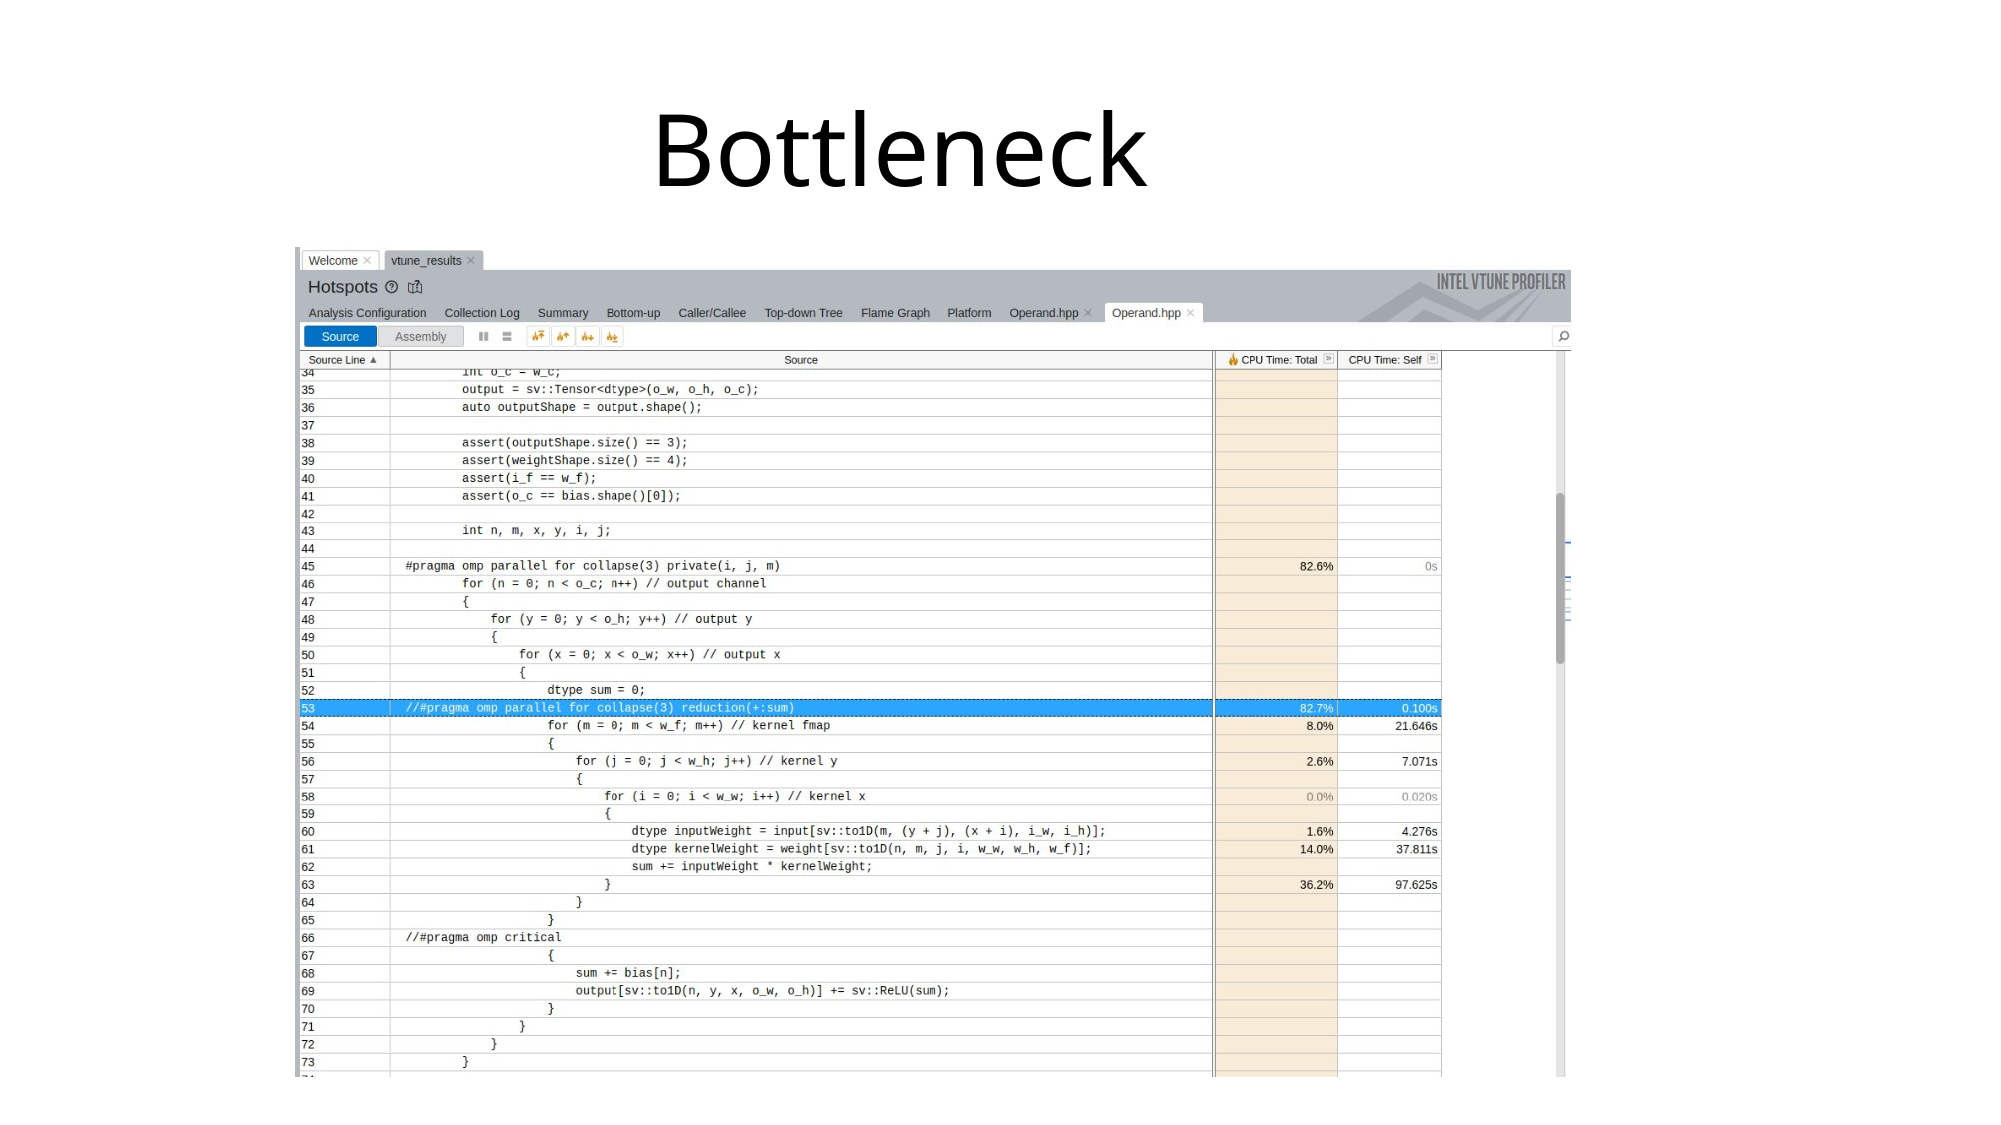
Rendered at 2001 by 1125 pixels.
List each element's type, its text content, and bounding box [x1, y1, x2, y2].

picture [295, 247, 1571, 1077]
title Bottleneck [150, 0, 1650, 217]
